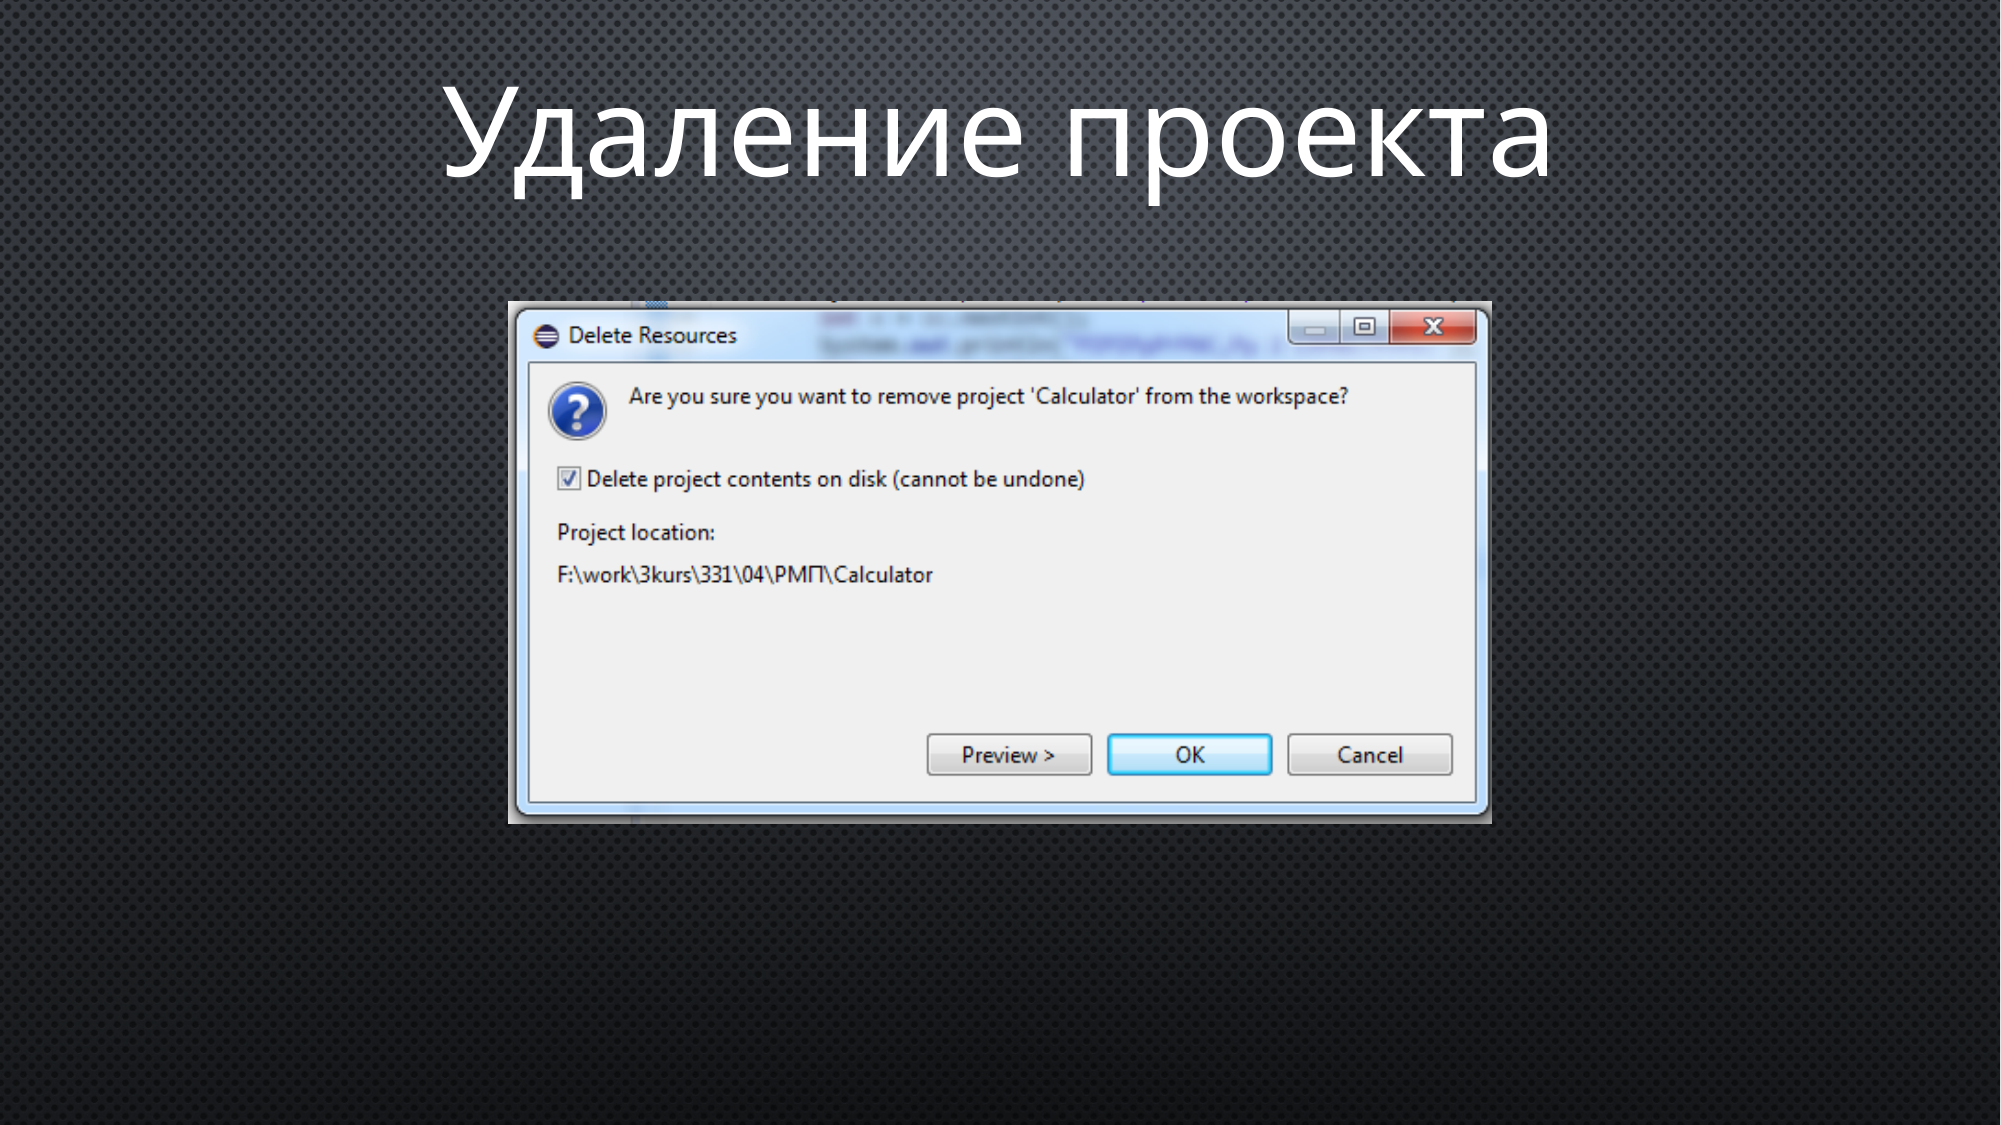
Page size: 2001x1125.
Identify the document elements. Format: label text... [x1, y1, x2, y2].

picture [507, 301, 1492, 824]
text_box Удаление проекта [282, 44, 1718, 210]
